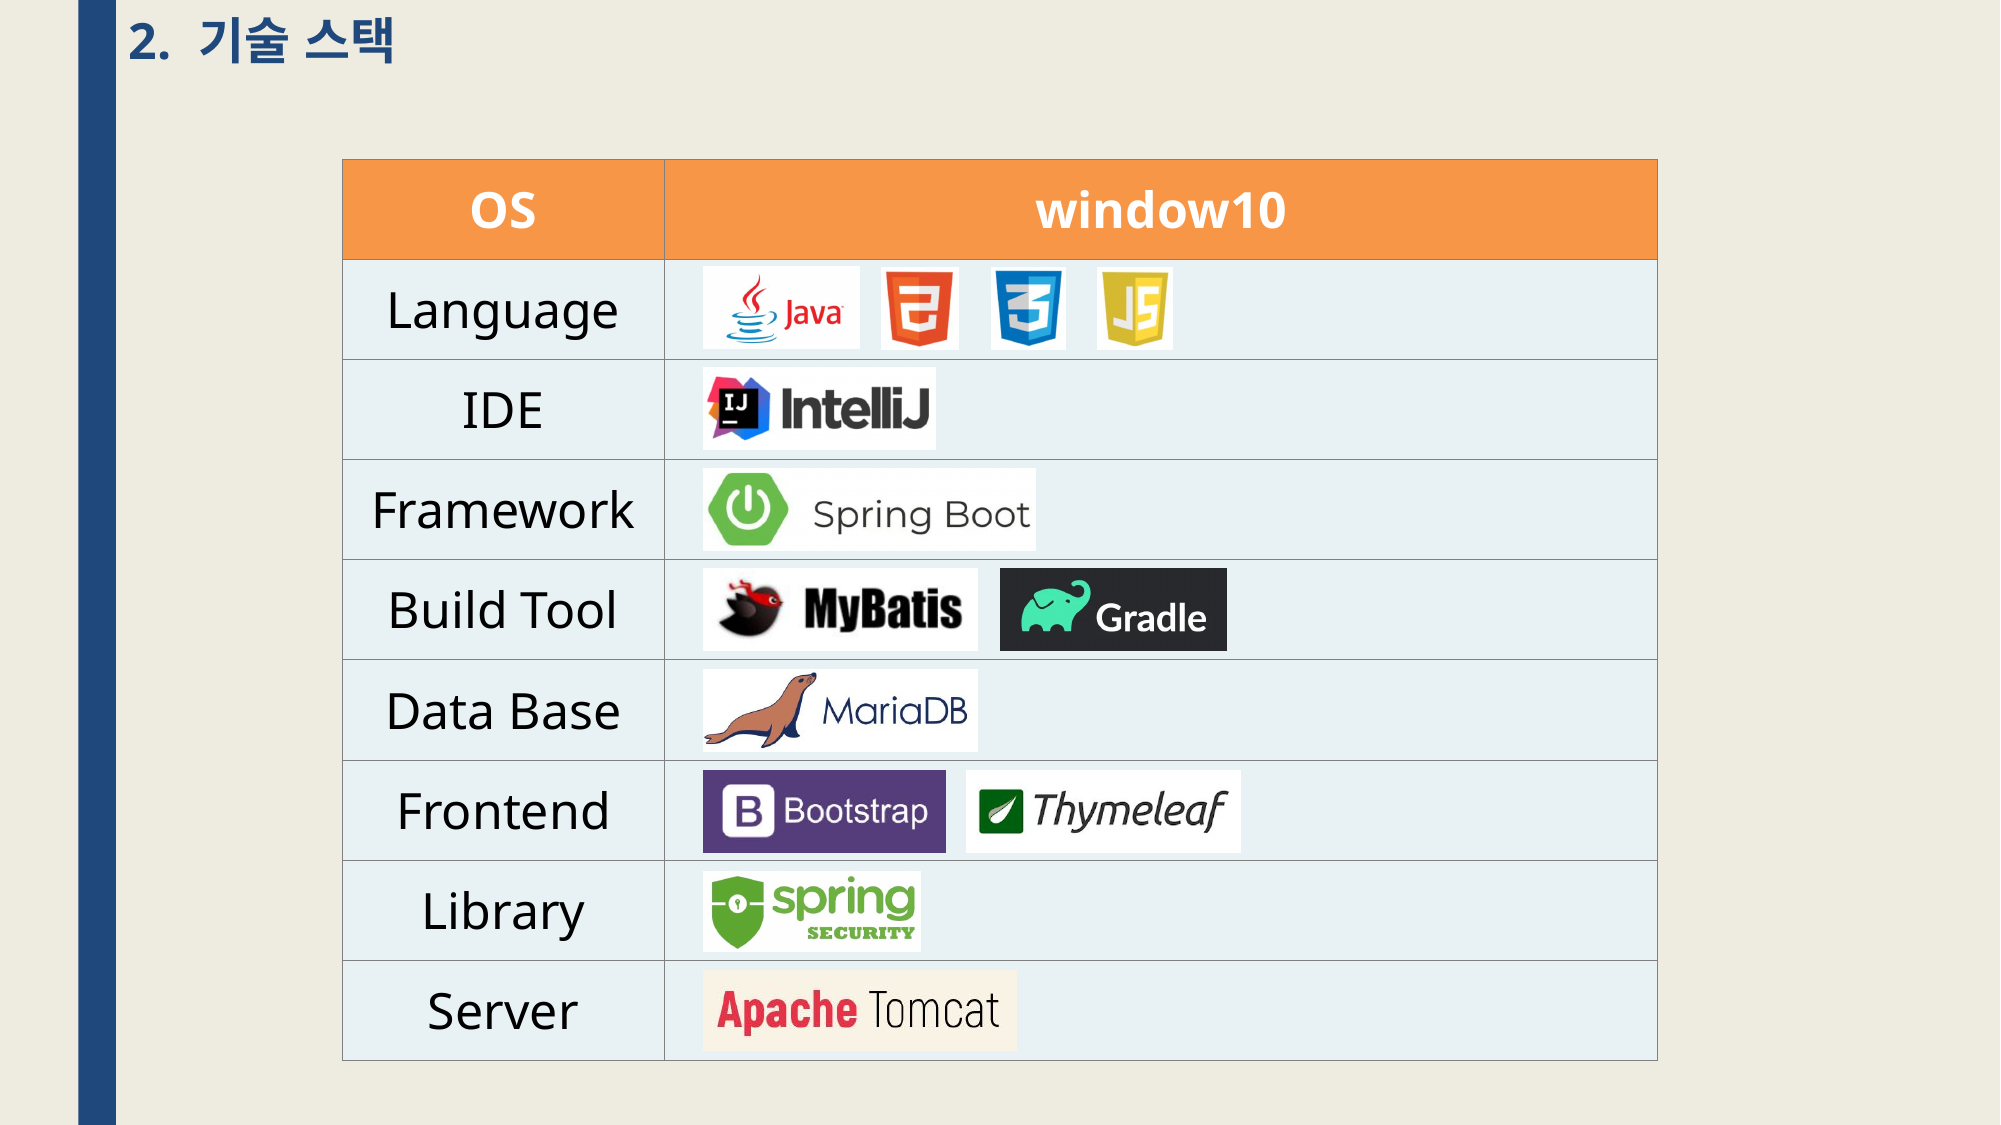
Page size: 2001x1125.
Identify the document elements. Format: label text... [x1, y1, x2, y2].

table_cell Frontend [343, 761, 664, 860]
table_cell Language [343, 260, 664, 359]
table_cell Data Base [343, 660, 664, 760]
picture [881, 267, 959, 350]
text_box 2. 기술 스택 [114, 0, 1689, 122]
picture [703, 568, 978, 651]
table_cell [665, 360, 1657, 459]
table_cell [665, 560, 1657, 659]
table_cell [665, 961, 1657, 1060]
table_cell [665, 660, 1657, 760]
picture [1000, 568, 1227, 651]
table_cell Framework [343, 460, 664, 559]
table_cell Server [343, 961, 664, 1060]
picture [703, 770, 946, 853]
picture [703, 468, 1036, 551]
table_cell [665, 460, 1657, 559]
picture [1097, 267, 1173, 350]
table_cell IDE [343, 360, 664, 459]
table_cell Build Tool [343, 560, 664, 659]
picture [703, 669, 978, 752]
table_cell [665, 260, 1657, 359]
picture [703, 871, 921, 952]
table_cell [665, 761, 1657, 860]
picture [991, 267, 1066, 350]
table_header OS [343, 160, 664, 259]
picture [703, 367, 936, 450]
table_cell [665, 861, 1657, 960]
table_header window10 [665, 160, 1657, 259]
picture [703, 970, 1017, 1051]
picture [966, 770, 1241, 853]
table_cell Library [343, 861, 664, 960]
picture [703, 266, 860, 349]
